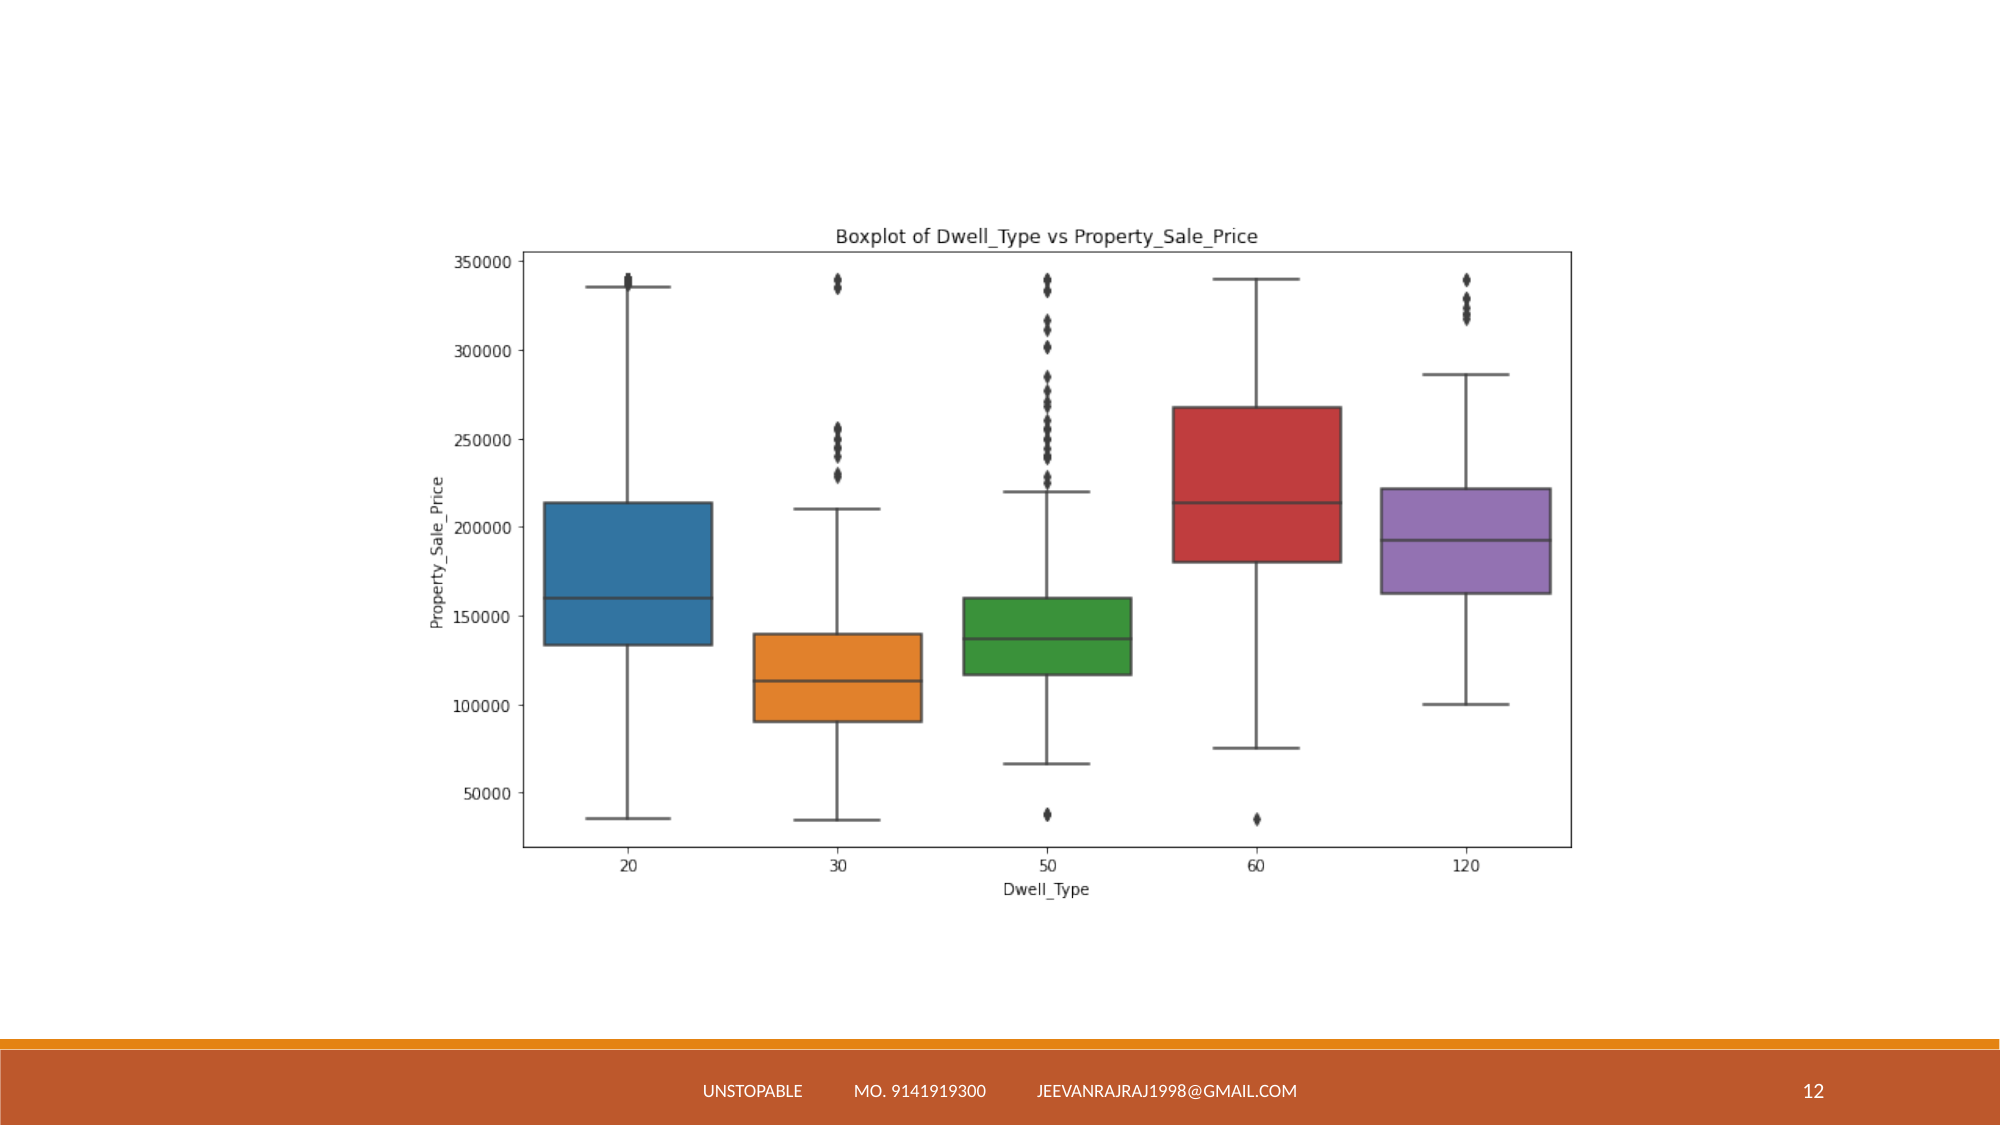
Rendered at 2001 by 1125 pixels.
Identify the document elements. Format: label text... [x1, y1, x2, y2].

picture [418, 216, 1582, 909]
footer unstopable Mo. 9141919300 jeevanrajraj1998@gmail.com [604, 1059, 1396, 1120]
slide_number 12 [1624, 1059, 1840, 1120]
